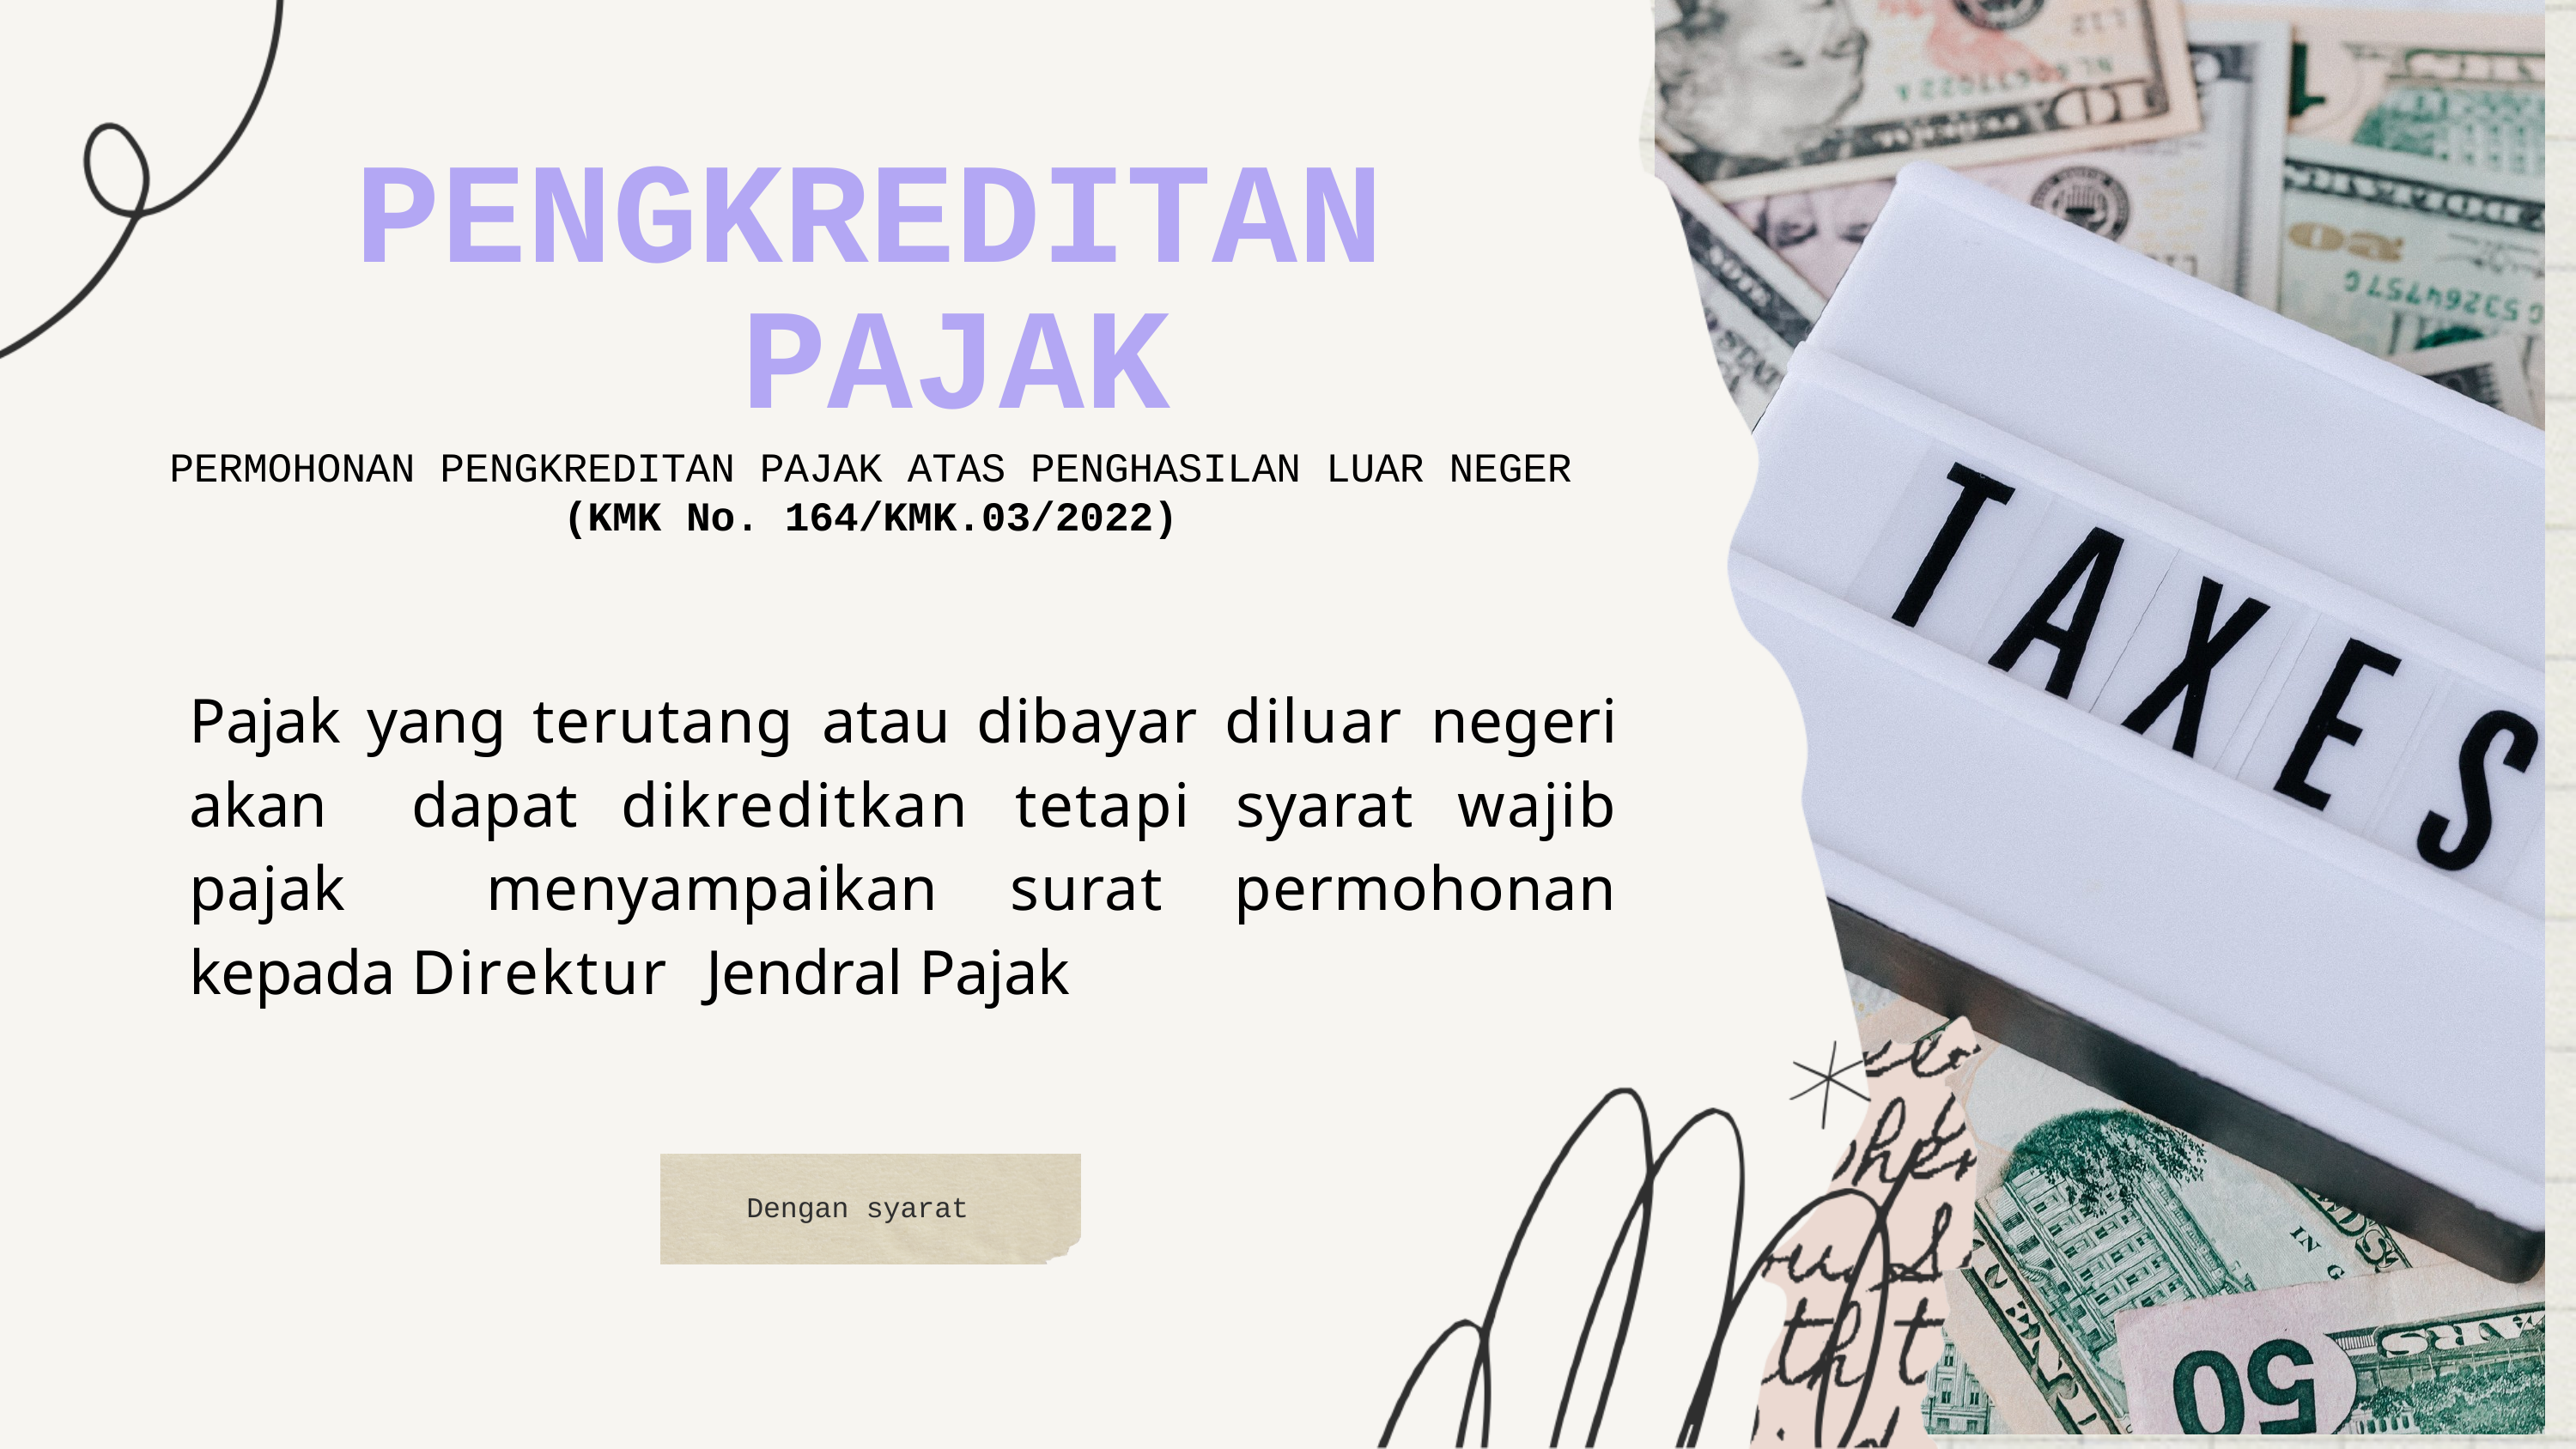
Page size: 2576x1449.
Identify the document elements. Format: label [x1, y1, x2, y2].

text_box [0, 0, 2545, 1449]
picture [2545, 0, 2576, 1449]
picture [660, 1153, 1081, 1264]
